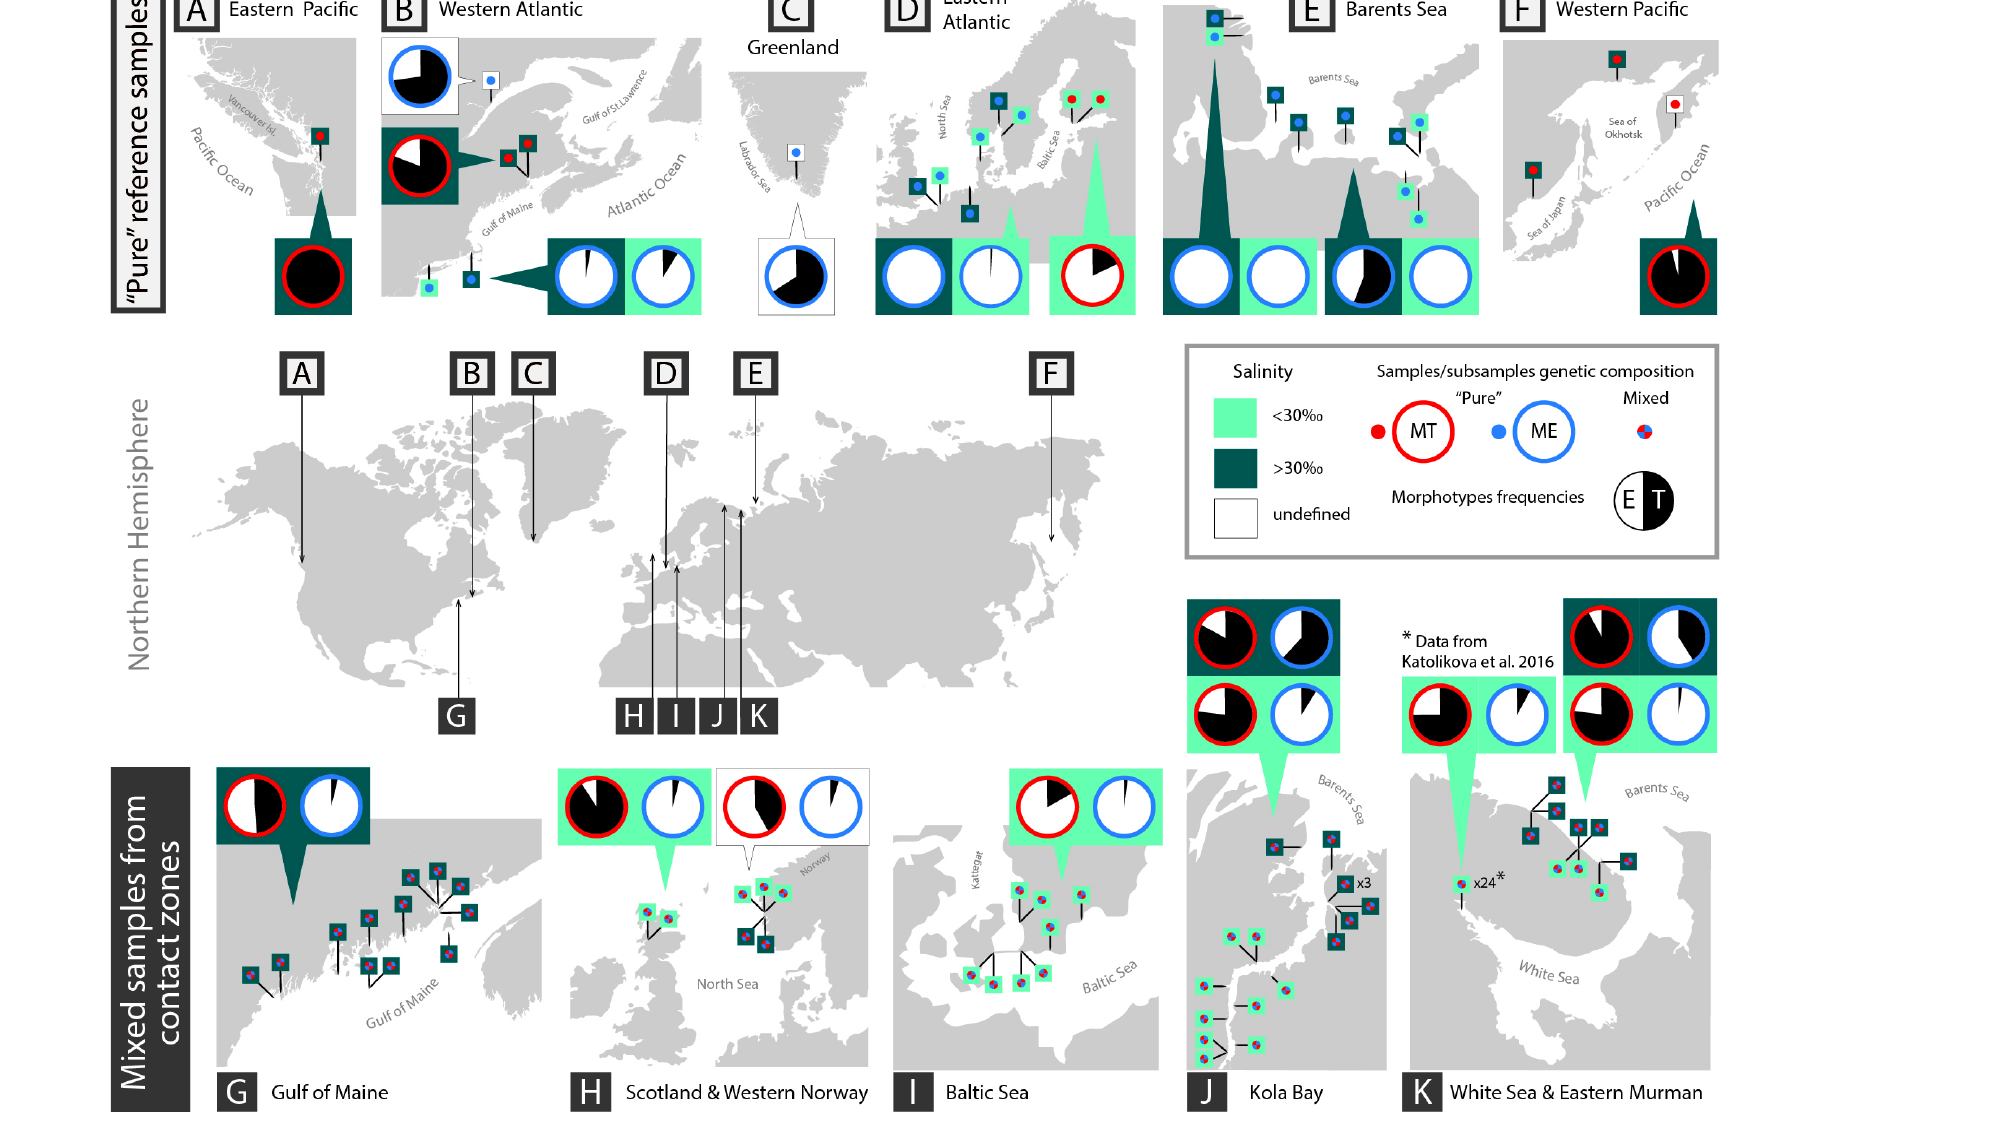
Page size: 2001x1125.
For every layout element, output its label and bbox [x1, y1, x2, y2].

picture [90, 0, 1741, 1125]
